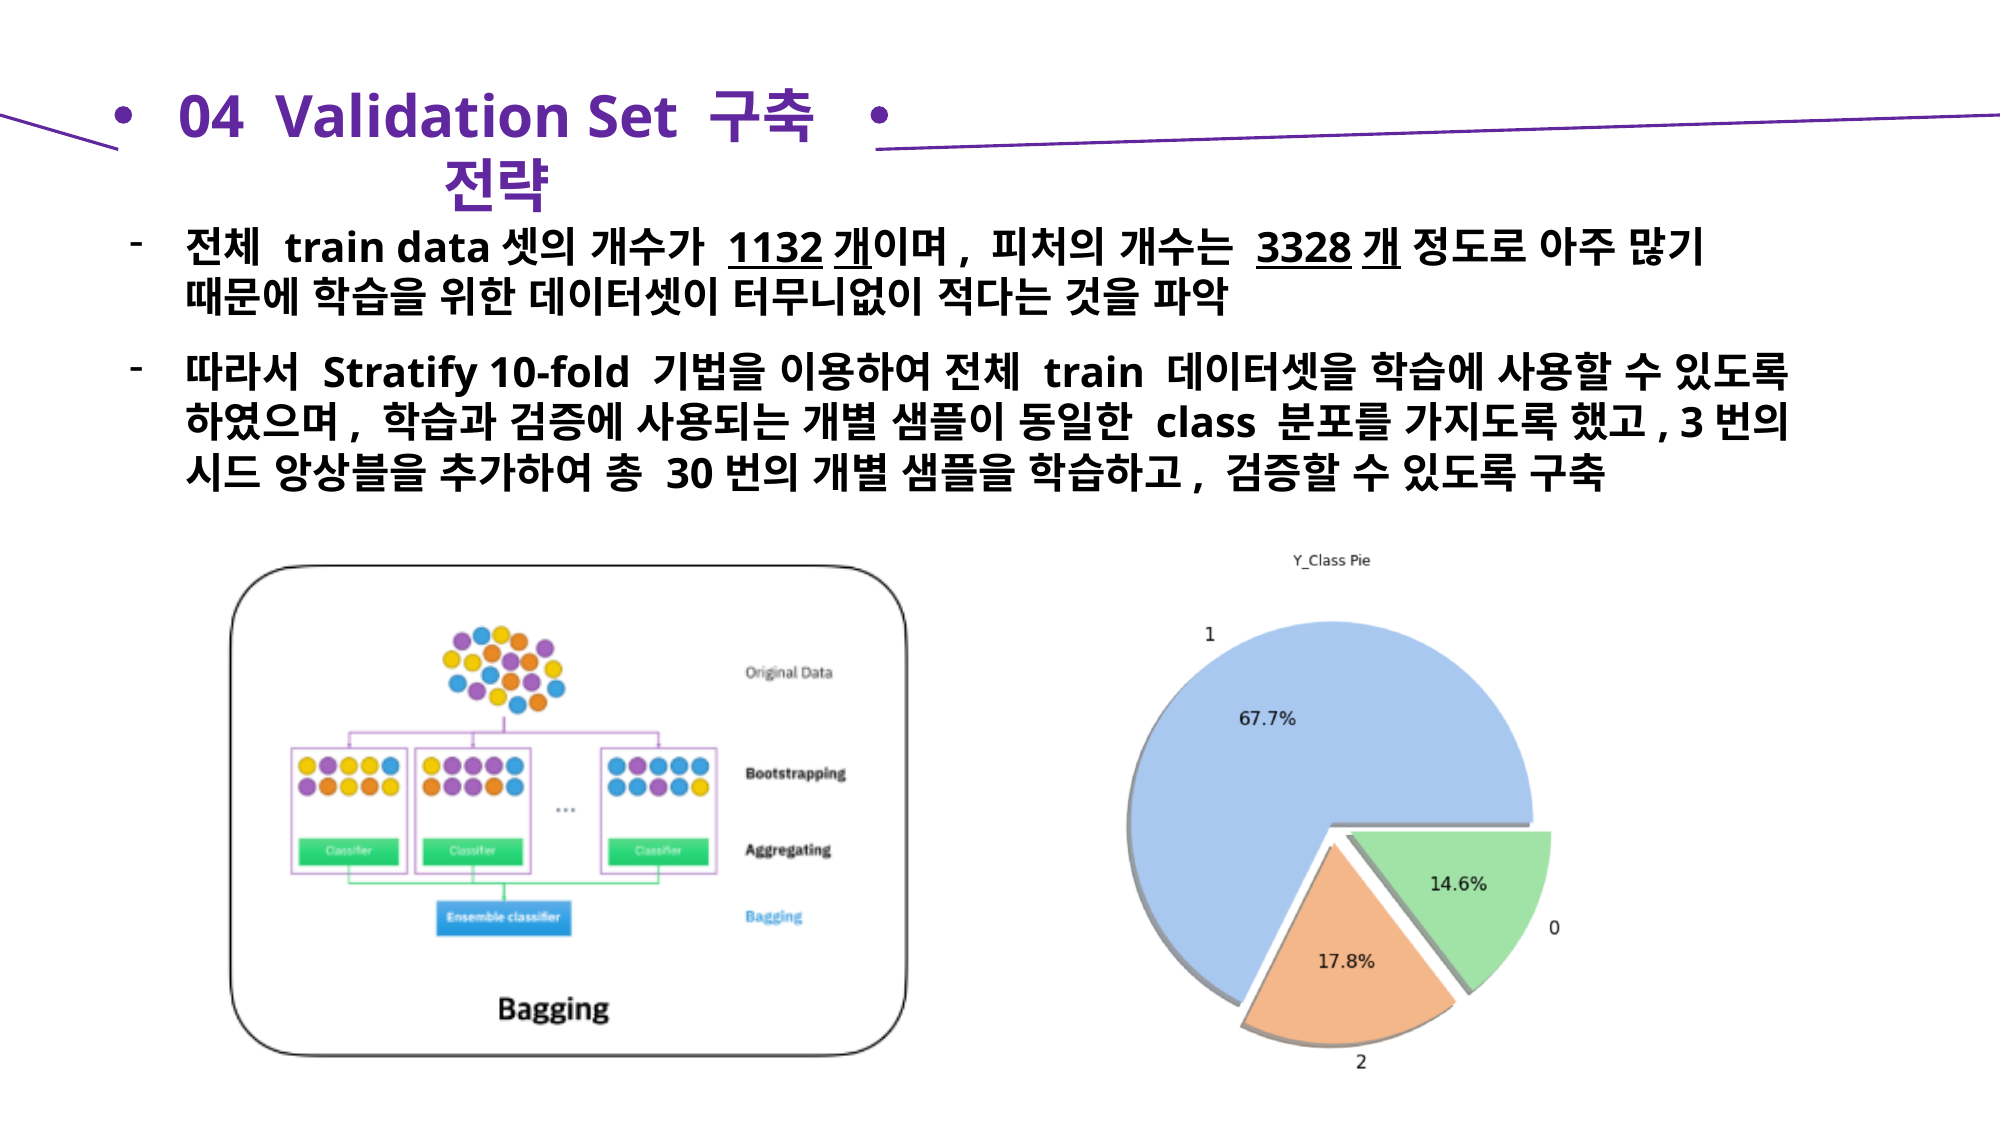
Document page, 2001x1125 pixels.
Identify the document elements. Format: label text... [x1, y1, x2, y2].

text_box 04 Validation Set 구축 전략 [118, 72, 876, 213]
text_box [869, 105, 889, 125]
text_box [113, 105, 134, 125]
text_box 전체 train data셋의 개수가 1132개이며, 피처의 개수는 3328개 정도로 아주 많기 때문에 학습을 위한 데이터셋이 터무니없이 적다는 것을 파악 따라서 Stratify 10-fold 기법을 이용하여 전체 train 데이터셋을 학습에 사용할 수 있도록 하였으며, 학습과 검증에 사용되는 개별 샘플이 동일한 class 분포를 가지도록 했고, 3번의 시드 앙상블을 추가하여 총 30번의 개별 샘플을 학습하고, 검증할 수 있도록 구축 [114, 213, 1816, 504]
picture [1078, 548, 1582, 1075]
picture [211, 548, 922, 1075]
